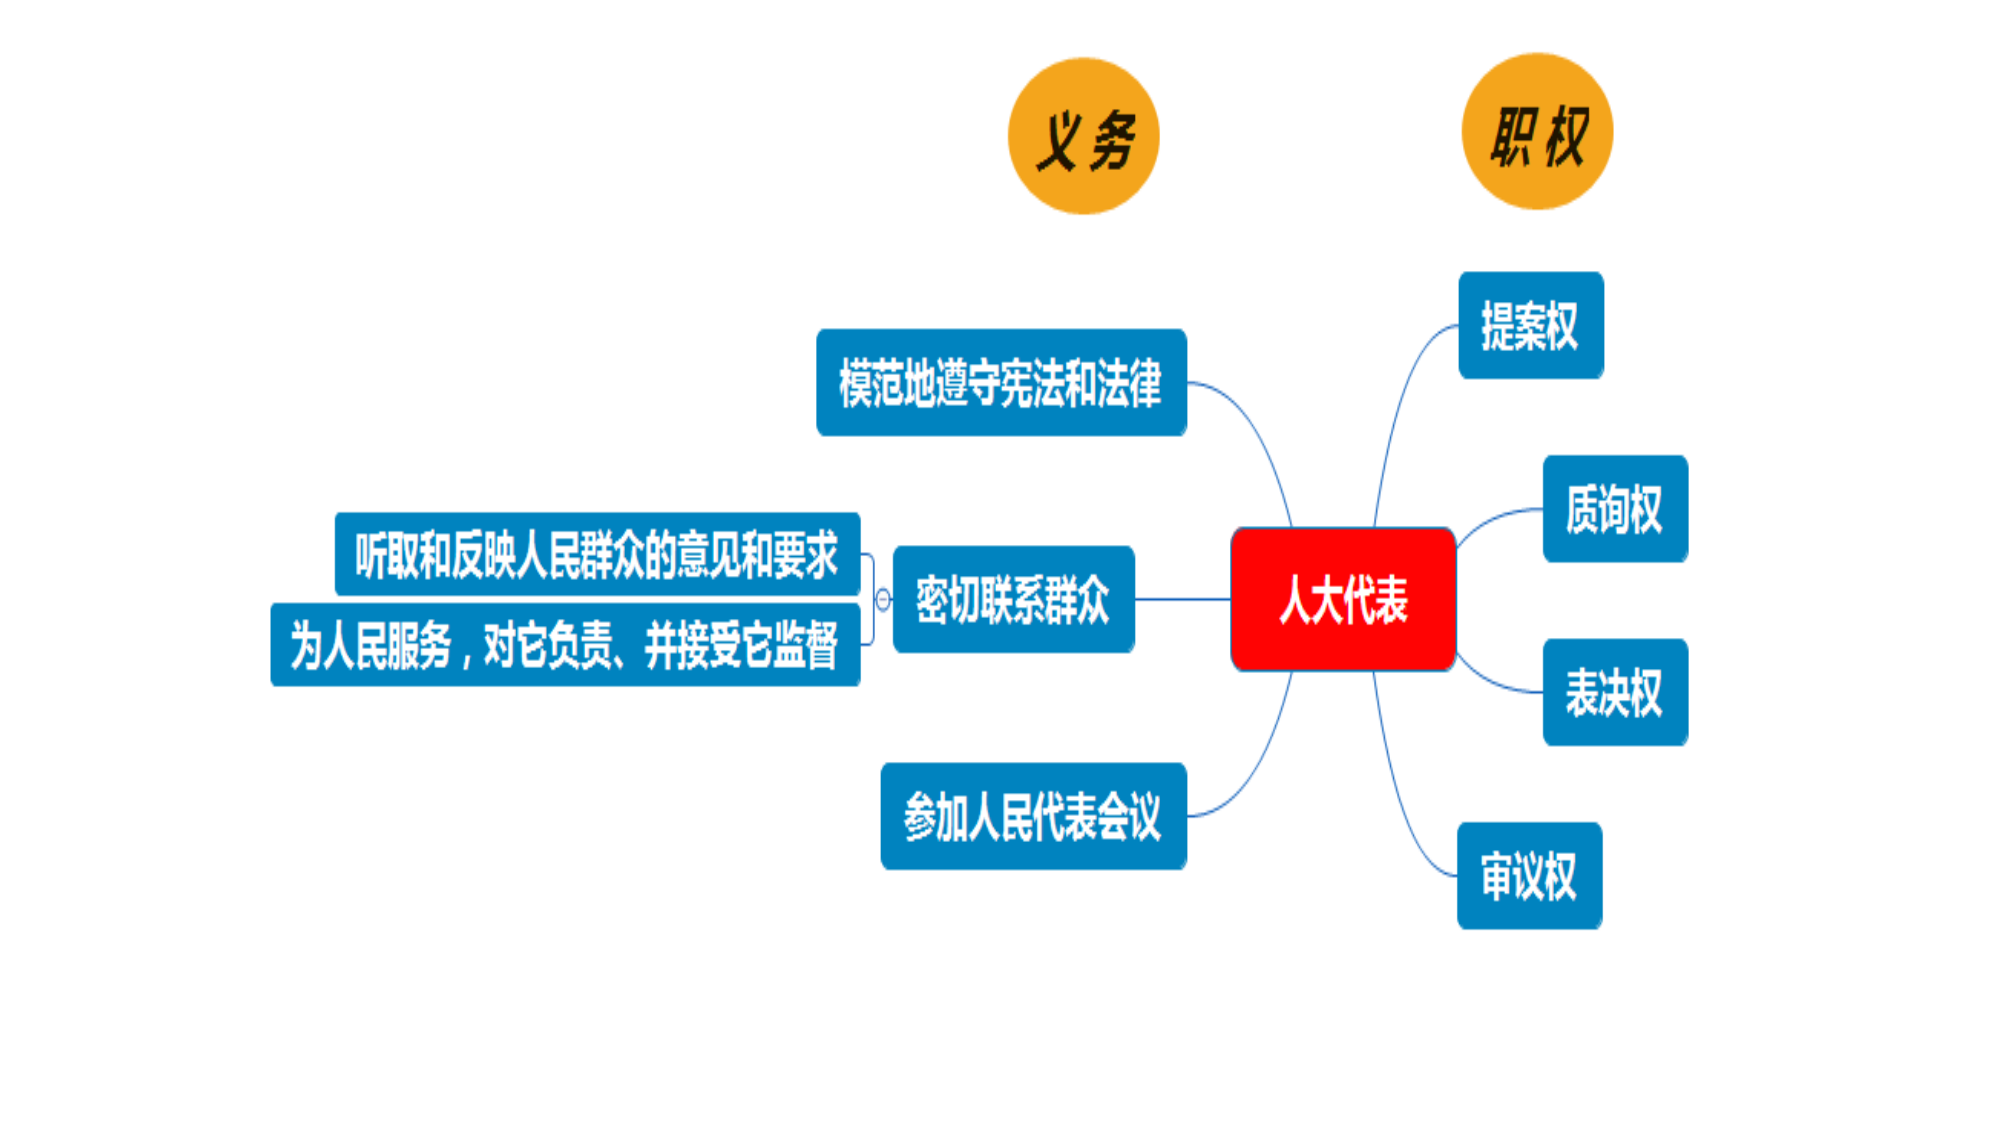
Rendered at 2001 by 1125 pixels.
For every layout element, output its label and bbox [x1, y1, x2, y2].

picture [256, 46, 1715, 985]
